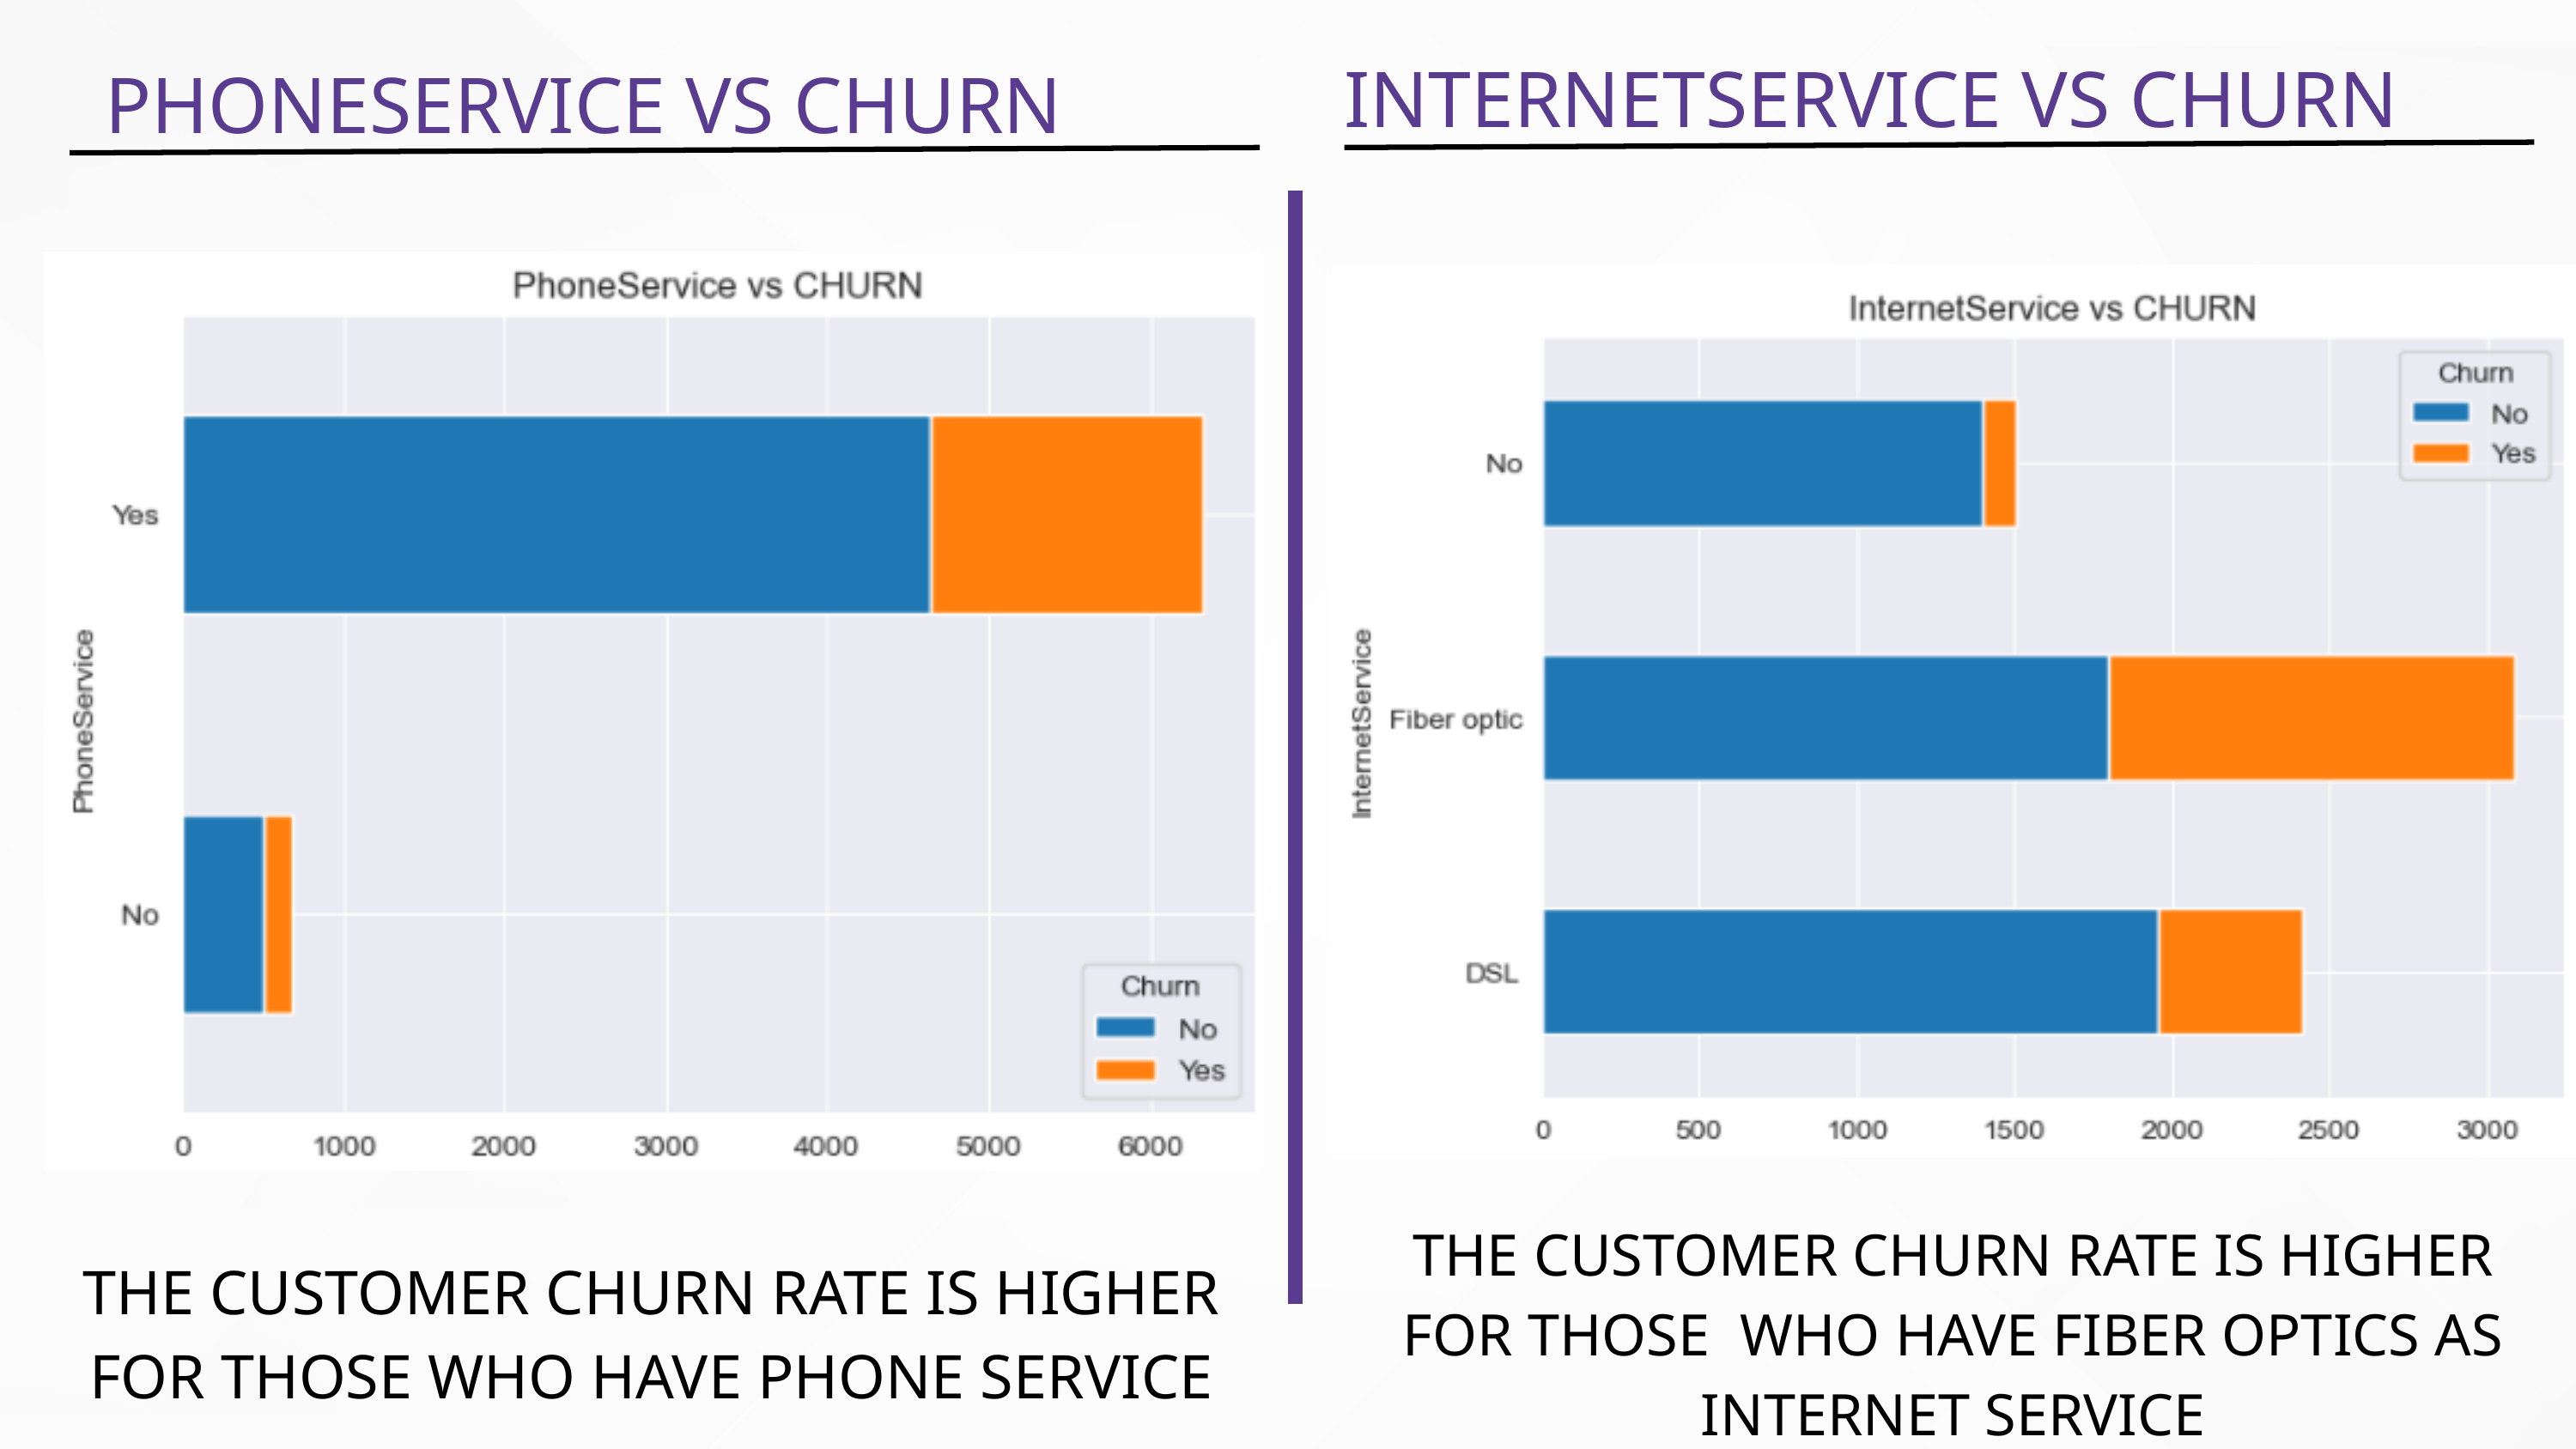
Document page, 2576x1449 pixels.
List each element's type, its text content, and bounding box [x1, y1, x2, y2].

text_box [0, 0, 2576, 1449]
text_box [1330, 264, 2576, 1158]
text_box [43, 252, 1261, 1171]
text_box THE CUSTOMER CHURN RATE IS HIGHER FOR THOSE WHO HAVE FIBER OPTICS AS INTERNET SERVICE [1368, 1206, 2539, 1447]
text_box THE CUSTOMER CHURN RATE IS HIGHER FOR THOSE WHO HAVE PHONE SERVICE [34, 1242, 1268, 1411]
text_box INTERNETSERVICE VS CHURN [1344, 35, 2535, 143]
text_box PHONESERVICE VS CHURN [105, 40, 1296, 149]
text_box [1287, 190, 1303, 1304]
